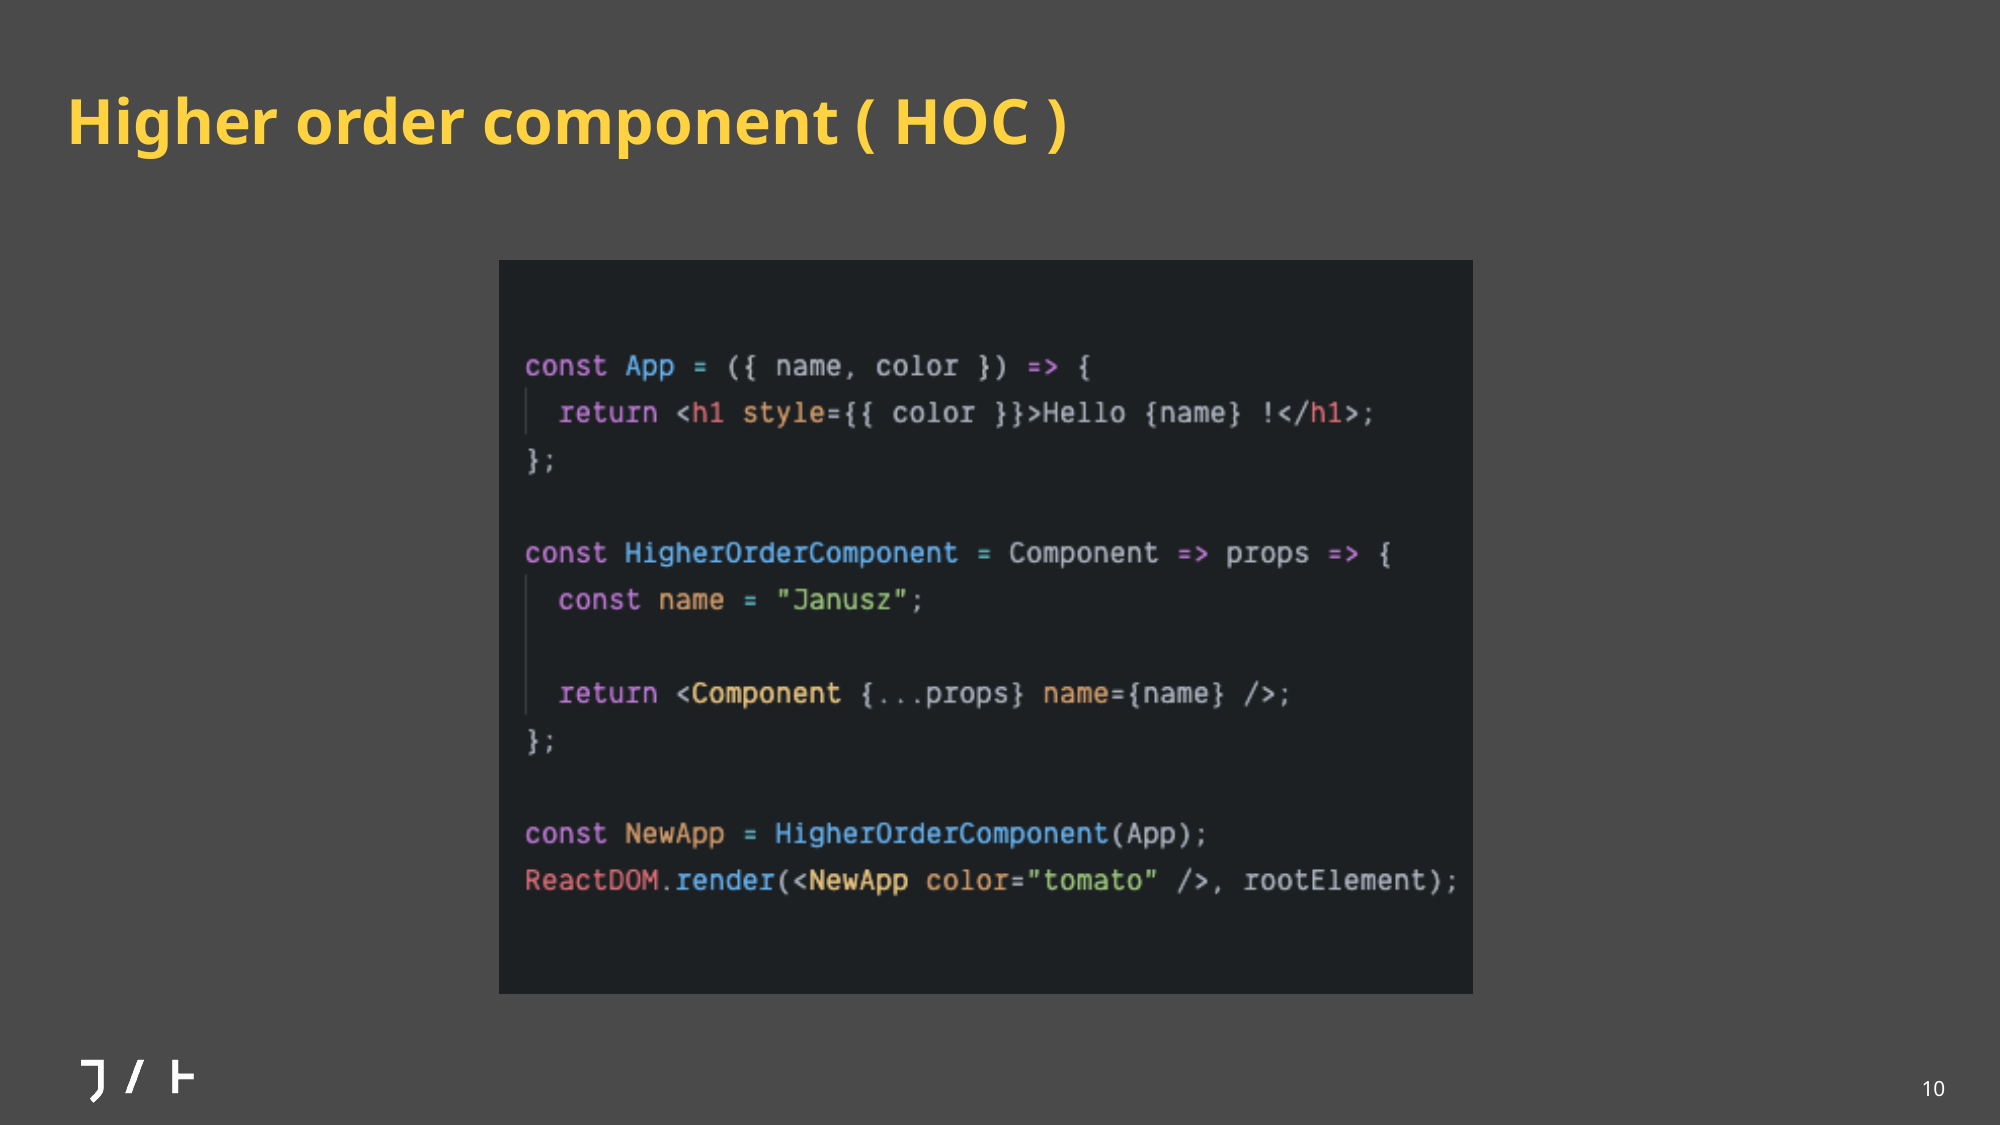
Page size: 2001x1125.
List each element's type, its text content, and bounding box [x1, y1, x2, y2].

title Higher order component ( HOC ) [66, 55, 1904, 157]
slide_number 10 [1903, 1070, 1963, 1110]
picture [499, 260, 1473, 994]
picture [66, 1041, 205, 1115]
